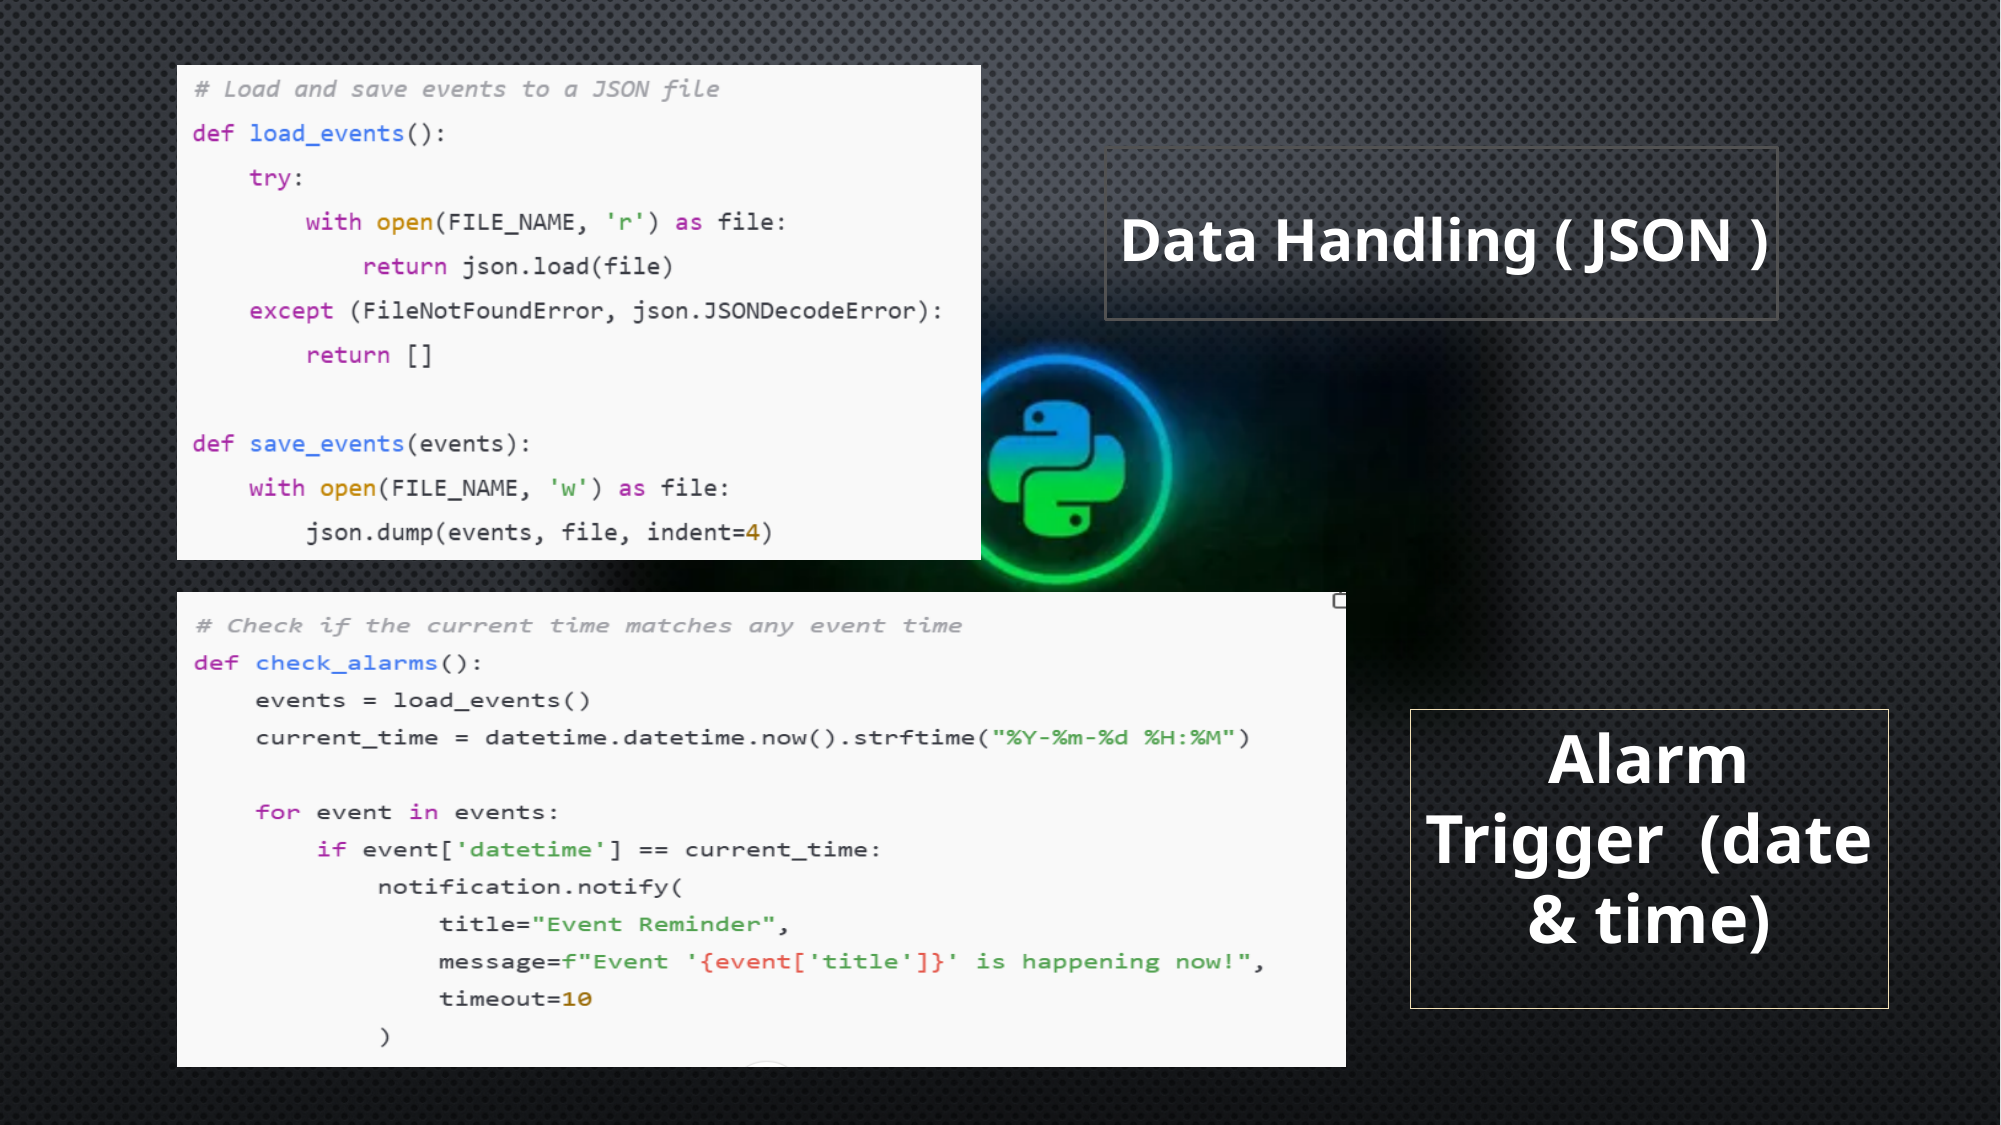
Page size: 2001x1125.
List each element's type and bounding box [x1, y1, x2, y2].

text_box [176, 64, 1889, 1067]
